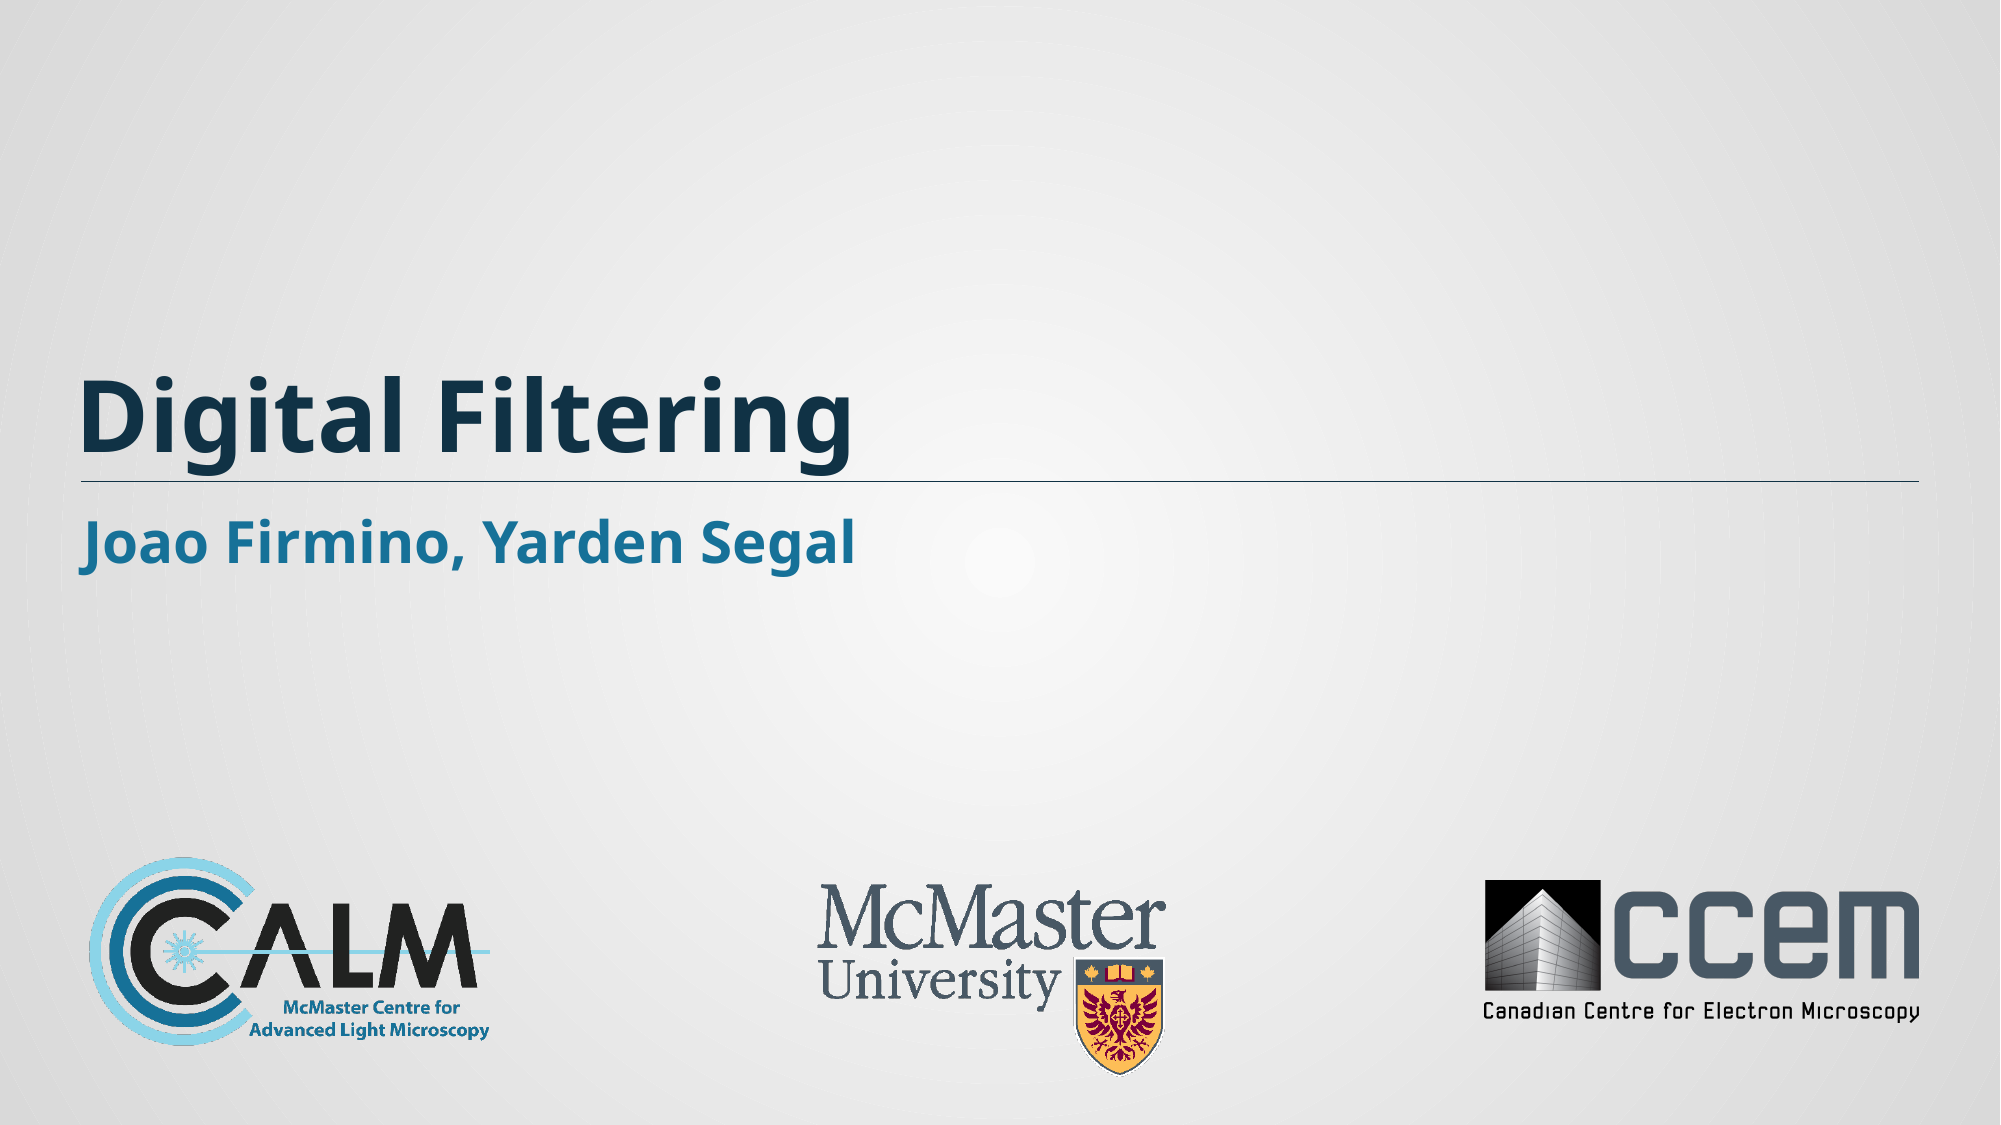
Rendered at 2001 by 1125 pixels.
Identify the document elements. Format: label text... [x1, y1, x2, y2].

text_box Digital Filtering [60, 344, 873, 480]
picture [81, 853, 497, 1050]
picture [1484, 880, 1919, 1023]
picture [813, 880, 1167, 1079]
text_box Joao Firmino, Yarden Segal [68, 497, 872, 583]
